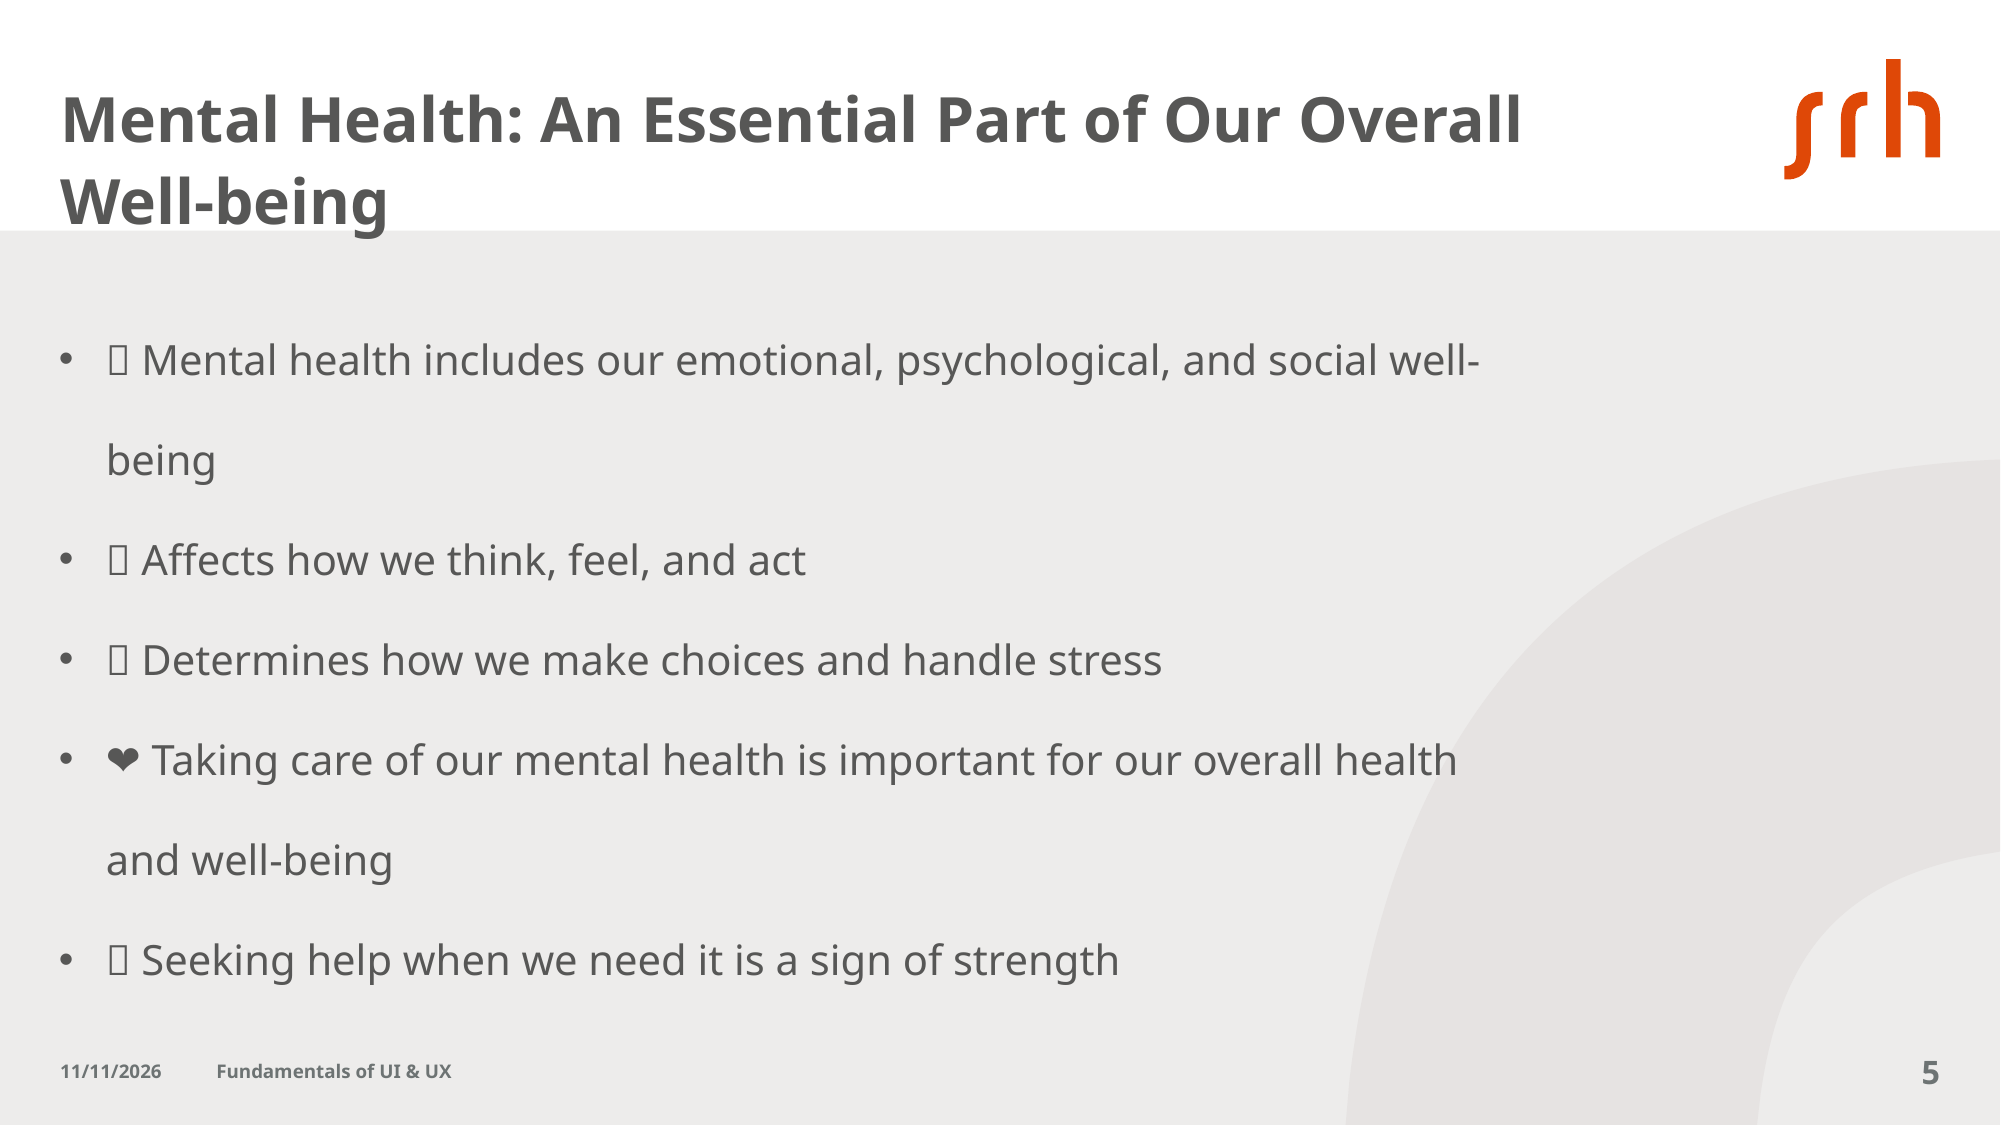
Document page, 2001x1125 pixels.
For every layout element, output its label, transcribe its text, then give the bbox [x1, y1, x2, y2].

slide_number 5 [1828, 1044, 1941, 1104]
list 💭 Mental health includes our emotional, psychological, and social well-being 🧠 Affects how we think, feel, and act 🤔 Determines how we make choices and handle stress ❤️ Taking care of our mental health is important for our overall health and well-being 💪 Seeking help when we need it is a sign of strength [58, 283, 1503, 978]
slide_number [60, 1042, 204, 1103]
title Mental Health: An Essential Part of Our Overall Well-being [60, 100, 1563, 238]
footer Fundamentals of UI & UX [216, 1042, 1283, 1103]
